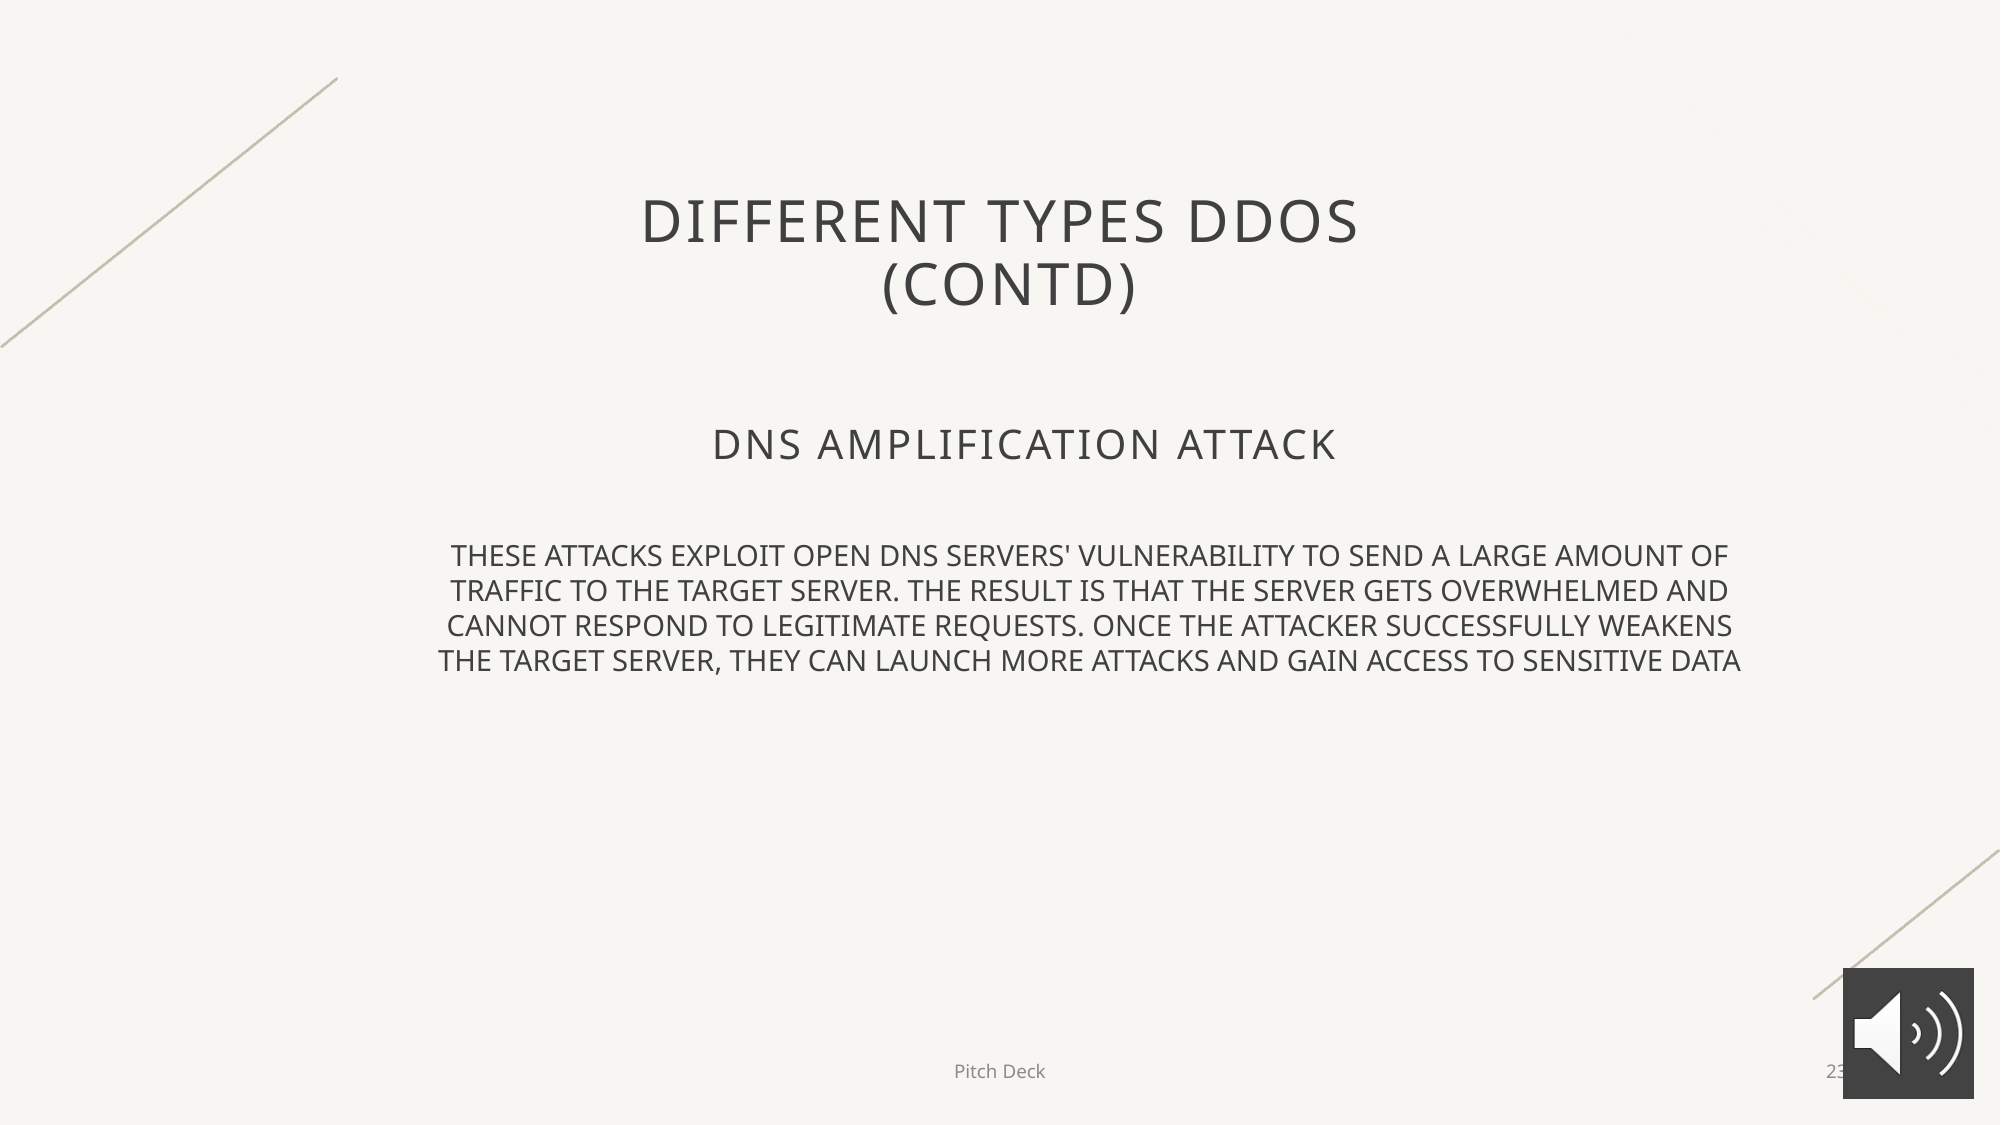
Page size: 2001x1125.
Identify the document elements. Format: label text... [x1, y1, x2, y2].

title DIFFERENT TYPES DDOS (contd) [309, 146, 1691, 364]
picture [0, 77, 338, 348]
list DNS AMPLIFICATION ATTACK [693, 416, 1355, 477]
picture [1812, 849, 2000, 1100]
slide_number 23 [1412, 1042, 1863, 1103]
footer Pitch Deck [662, 1042, 1338, 1103]
list THESE ATTACKS EXPLOIT OPEN DNS SERVERS' VULNERABILITY TO SEND A LARGE AMOUNT OF TRAFFIC TO THE TARGET SERVER. THE RESULT IS THAT THE SERVER GETS OVERWHELMED AND CANNOT RESPOND TO LEGITIMATE REQUESTS. ONCE THE ATTACKER SUCCESSFULLY WEAKENS THE TARGET SERVER, THEY CAN LAUNCH MORE ATTACKS AND GAIN ACCESS TO SENSITIVE DATA [413, 529, 1767, 915]
